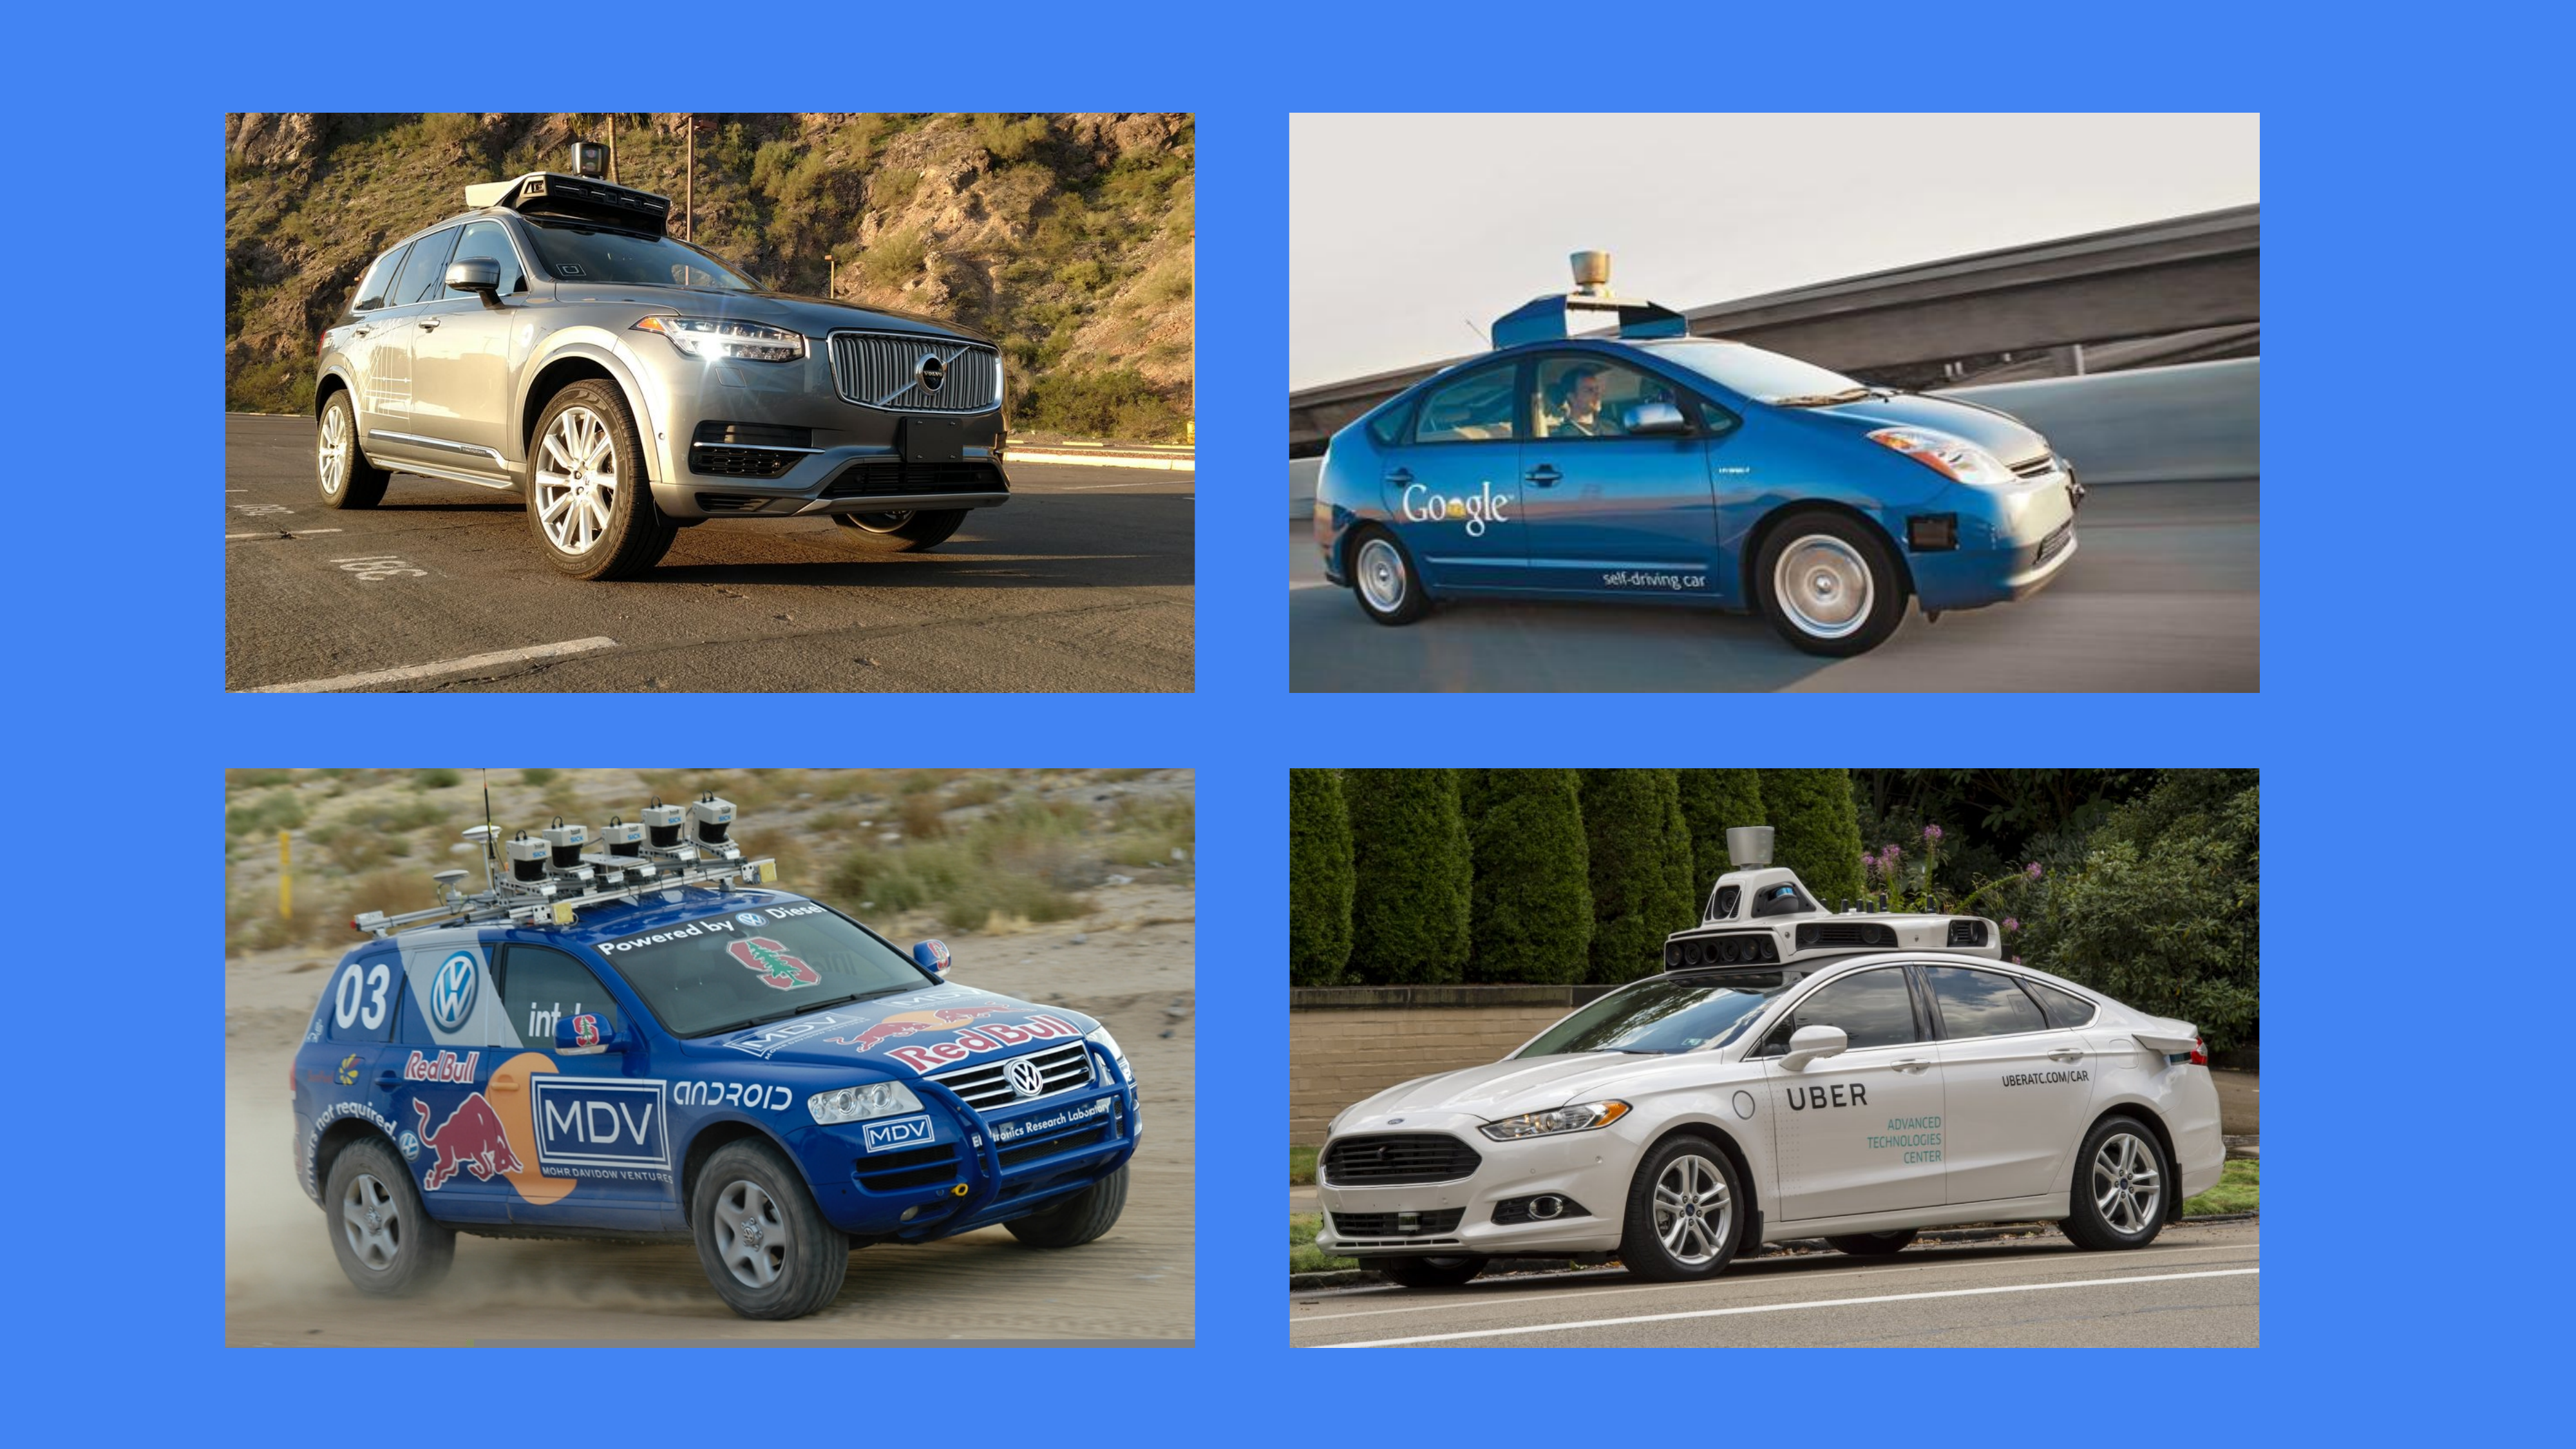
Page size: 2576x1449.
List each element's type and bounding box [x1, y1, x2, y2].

picture [225, 113, 1195, 693]
picture [1289, 113, 2260, 693]
picture [225, 768, 1195, 1348]
picture [1289, 768, 2260, 1348]
